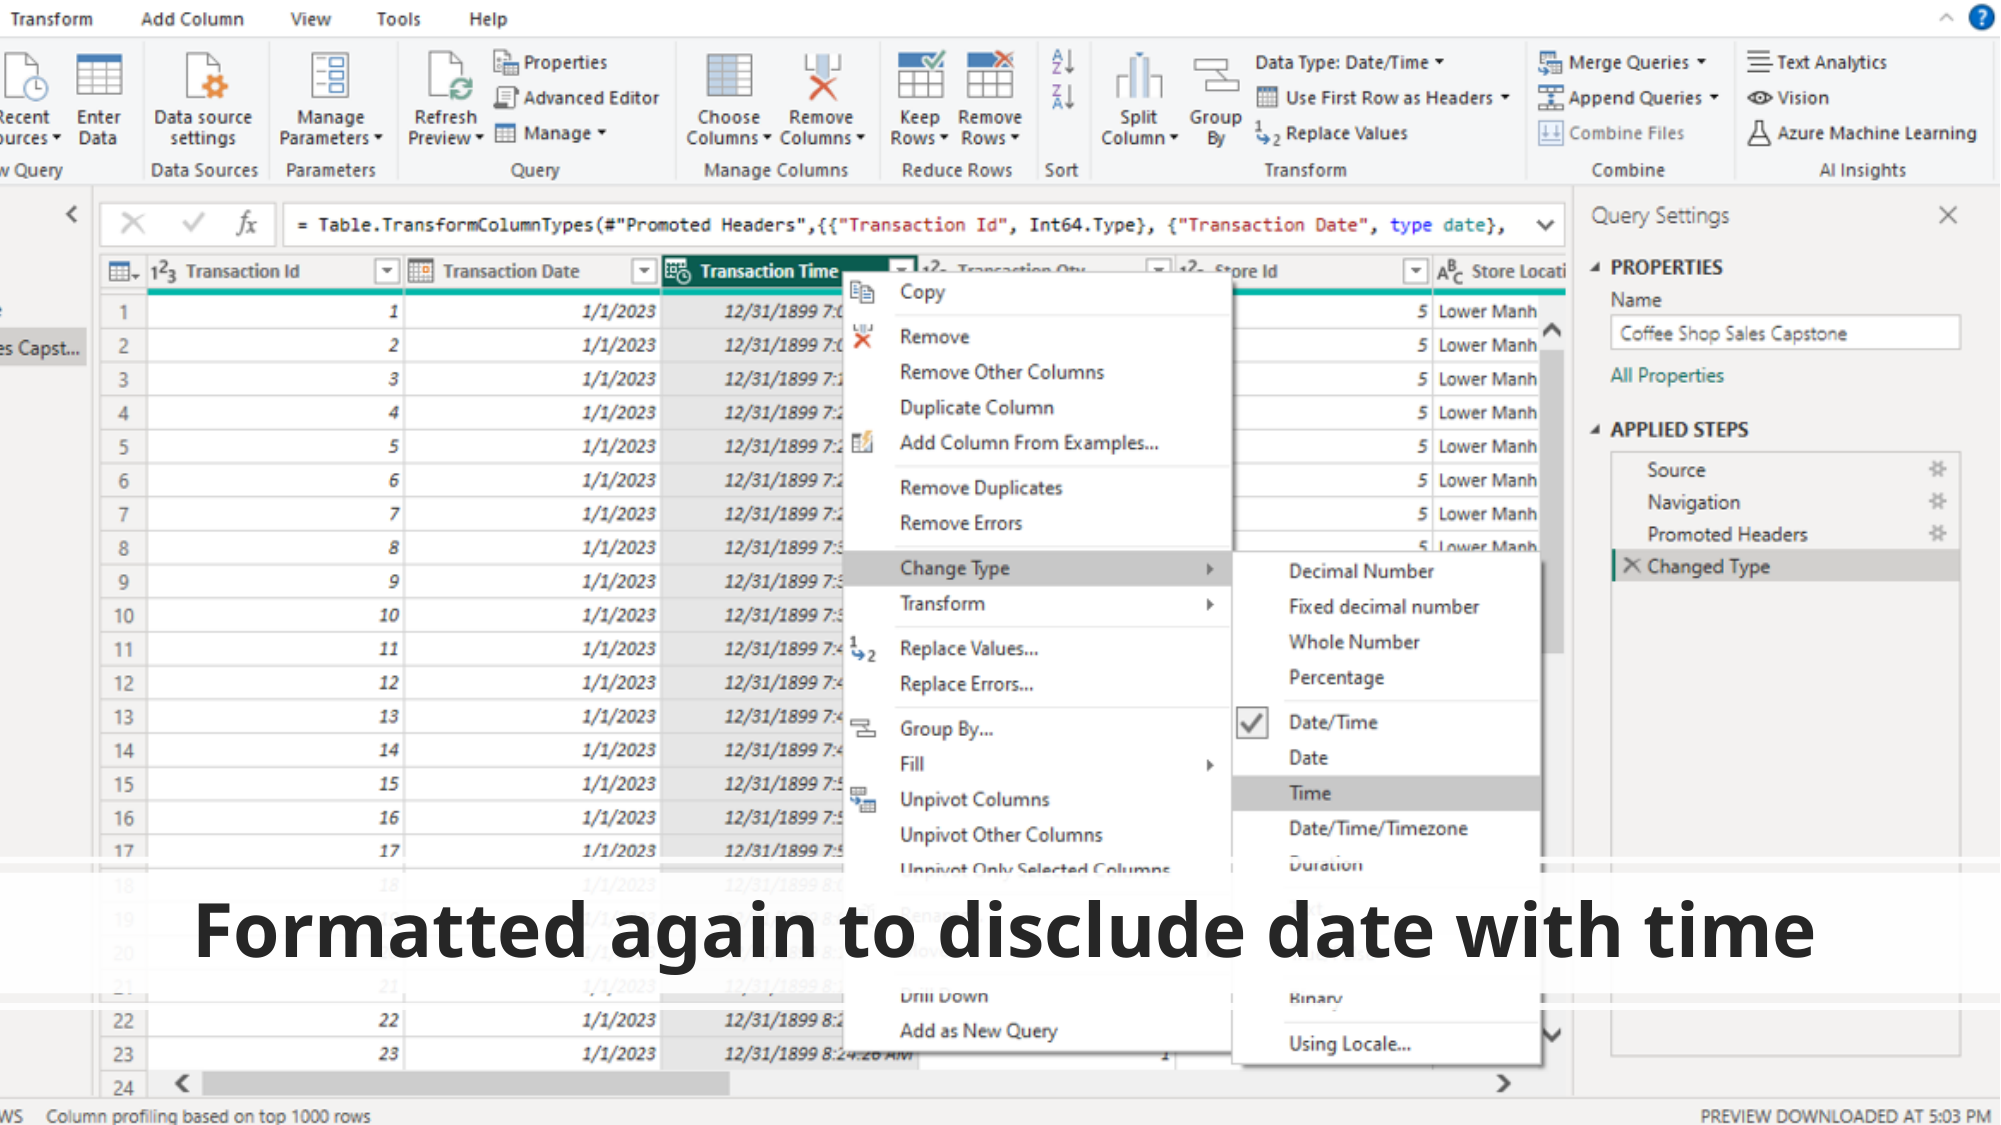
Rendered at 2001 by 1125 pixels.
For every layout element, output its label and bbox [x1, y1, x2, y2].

list [0, 0, 2000, 859]
list [0, 1007, 2000, 1125]
list [0, 860, 2000, 1006]
